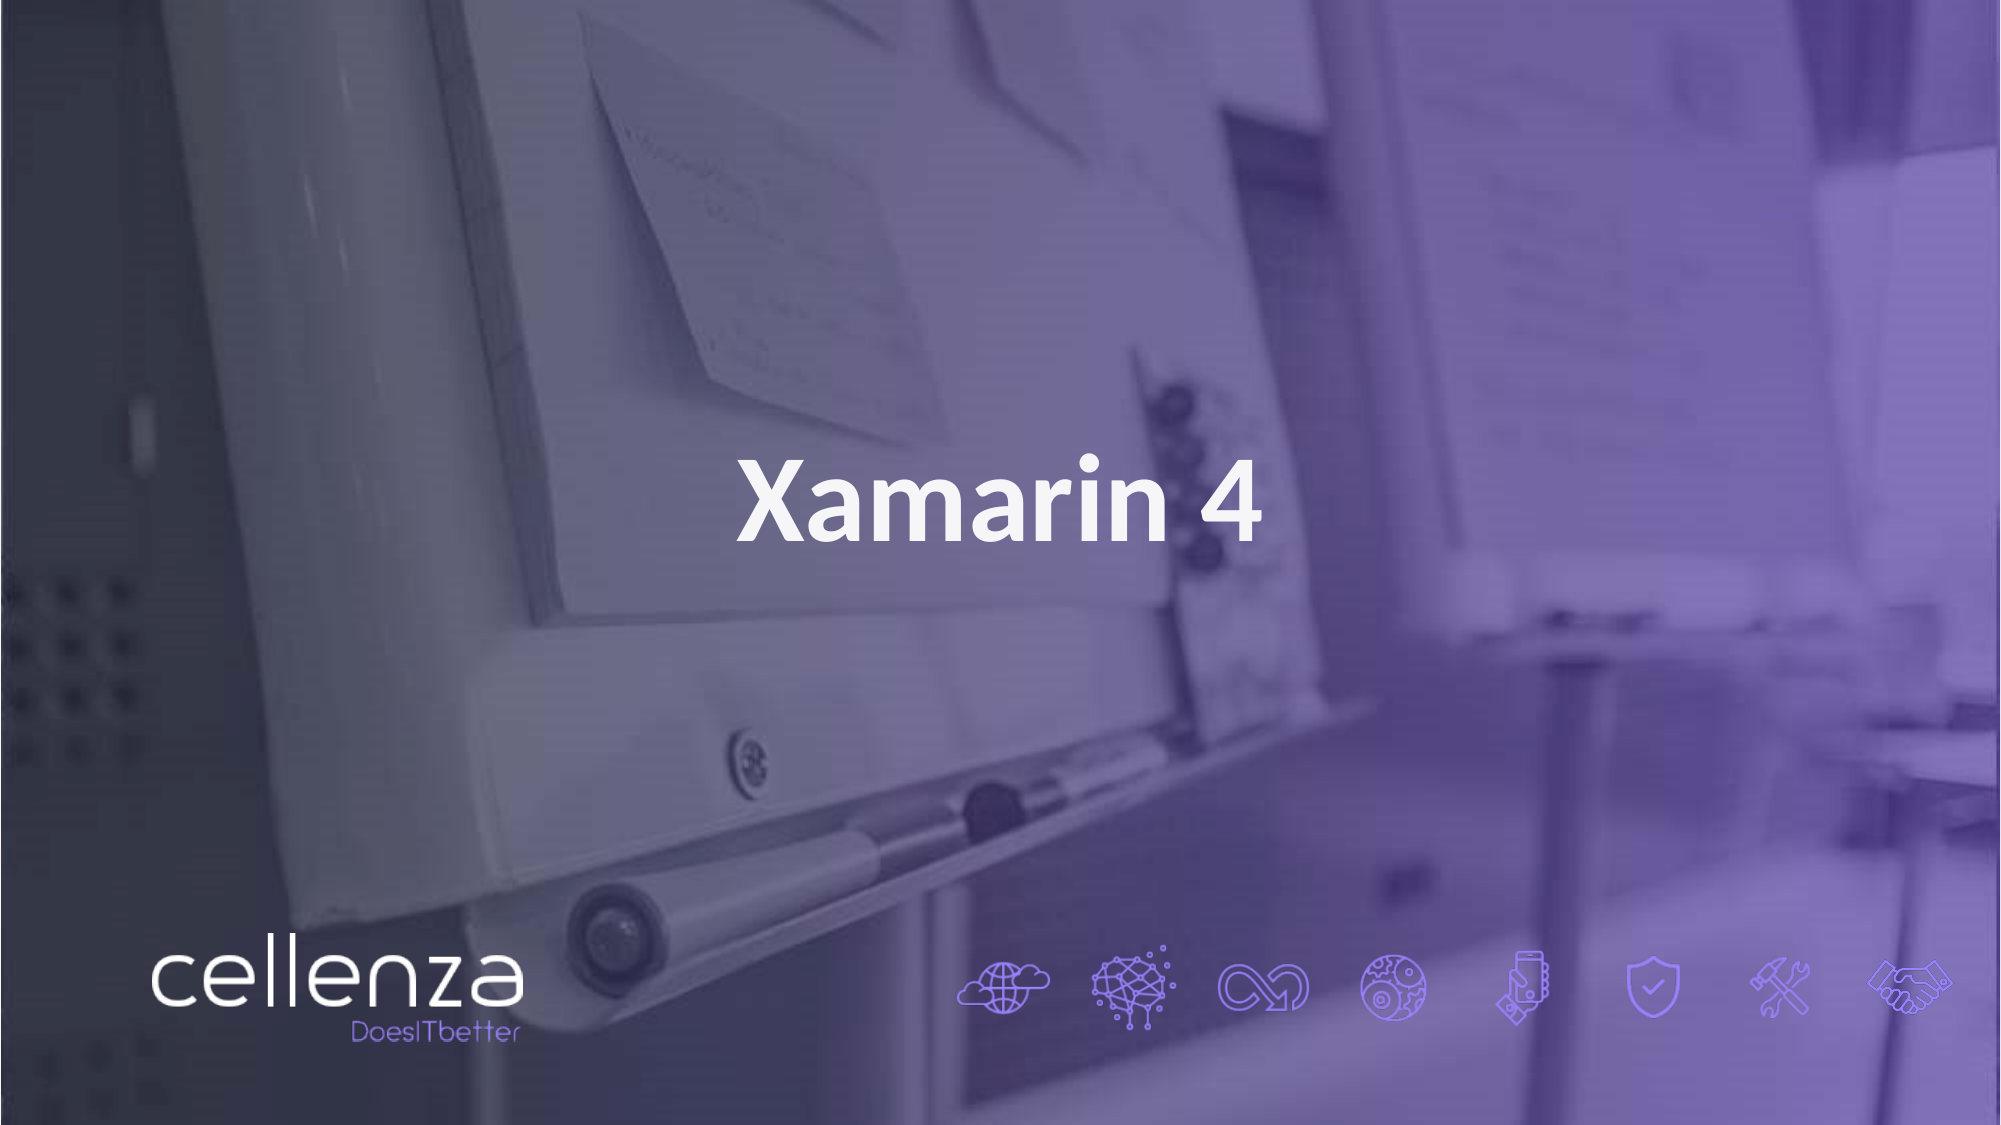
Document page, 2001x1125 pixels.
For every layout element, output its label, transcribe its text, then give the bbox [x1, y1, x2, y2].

picture [1, 0, 2001, 1125]
title Xamarin 4 [249, 184, 1750, 576]
